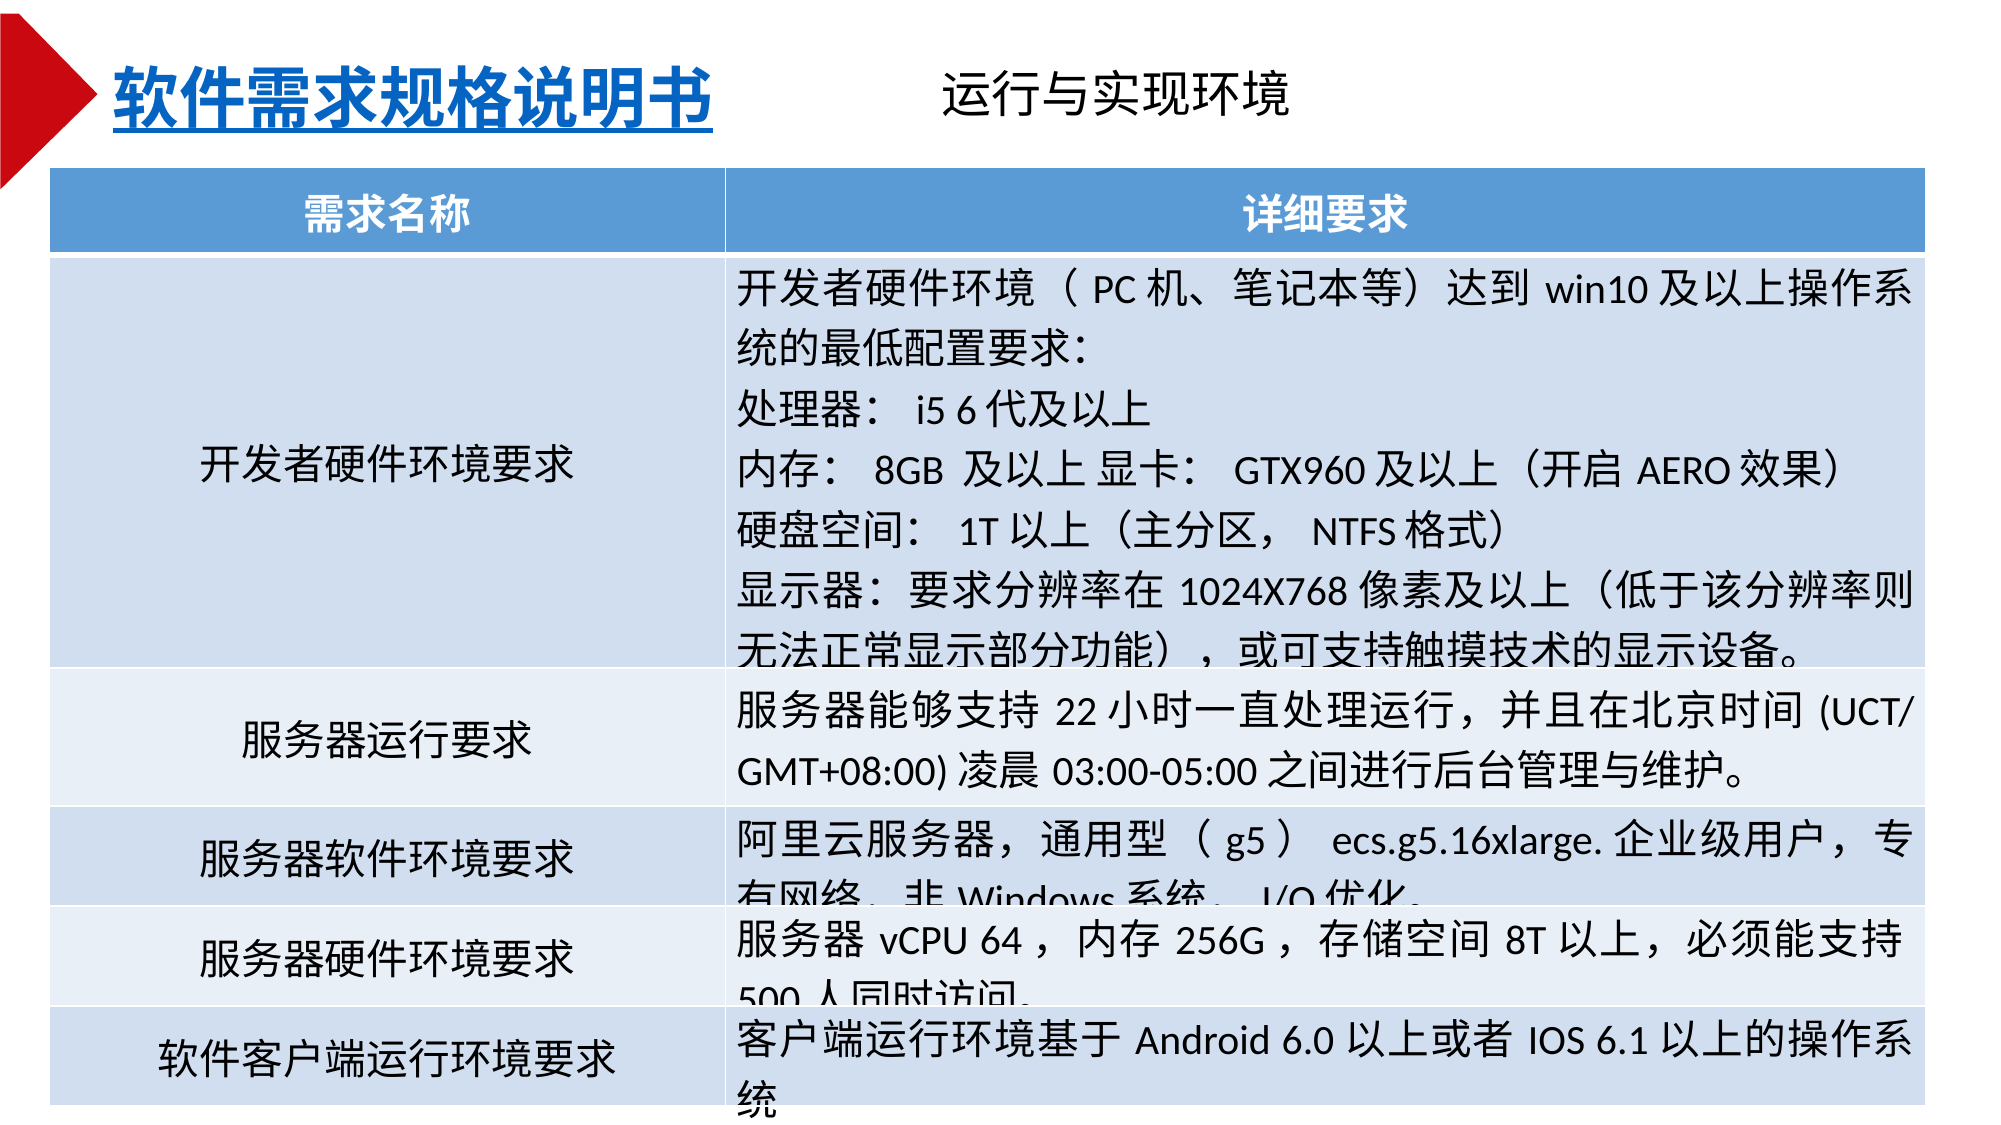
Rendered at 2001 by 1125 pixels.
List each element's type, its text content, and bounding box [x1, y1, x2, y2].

table_cell 服务器能够支持22小时一直处理运行，并且在北京时间(UCT/GMT+08:00)凌晨03:00-05:00之间进行后台管理与维护。 [726, 669, 1925, 805]
table_cell 软件客户端运行环境要求 [50, 1007, 725, 1105]
table_cell 服务器运行要求 [50, 669, 725, 805]
table_cell 开发者硬件环境要求 [50, 258, 725, 667]
table_cell 服务器vCPU 64，内存256G，存储空间8T以上，必须能支持500人同时访问。 [726, 907, 1925, 1005]
table_cell 开发者硬件环境（PC机、笔记本等）达到win10及以上操作系统的最低配置要求： 处理器：i5 6代及以上 内存：8GB 及以上 显卡：GTX960及以上（开启AERO效果） 硬盘空间：1T以上（主分区，NTFS格式） 显示器：要求分辨率在1024X768像素及以上（低于该分辨率则无法正常显示部分功能），或可支持触摸技术的显示设备。 [726, 258, 1925, 667]
table_header 详细要求 [726, 168, 1925, 252]
text_box 软件需求规格说明书 [97, 48, 933, 161]
text_box 运行与实现环境 [933, 93, 1428, 130]
table_cell 服务器硬件环境要求 [50, 907, 725, 1005]
table_header 需求名称 [50, 168, 725, 252]
text_box [0, 12, 97, 192]
table_cell 服务器软件环境要求 [50, 807, 725, 905]
text_box 运行与实现环境 [933, 54, 1428, 92]
table_cell 客户端运行环境基于Android 6.0以上或者IOS 6.1以上的操作系统 [726, 1007, 1925, 1105]
table_cell 阿里云服务器，通用型（g5）ecs.g5.16xlarge.企业级用户，专有网络，非Windows系统，I/O优化。 [726, 807, 1925, 905]
